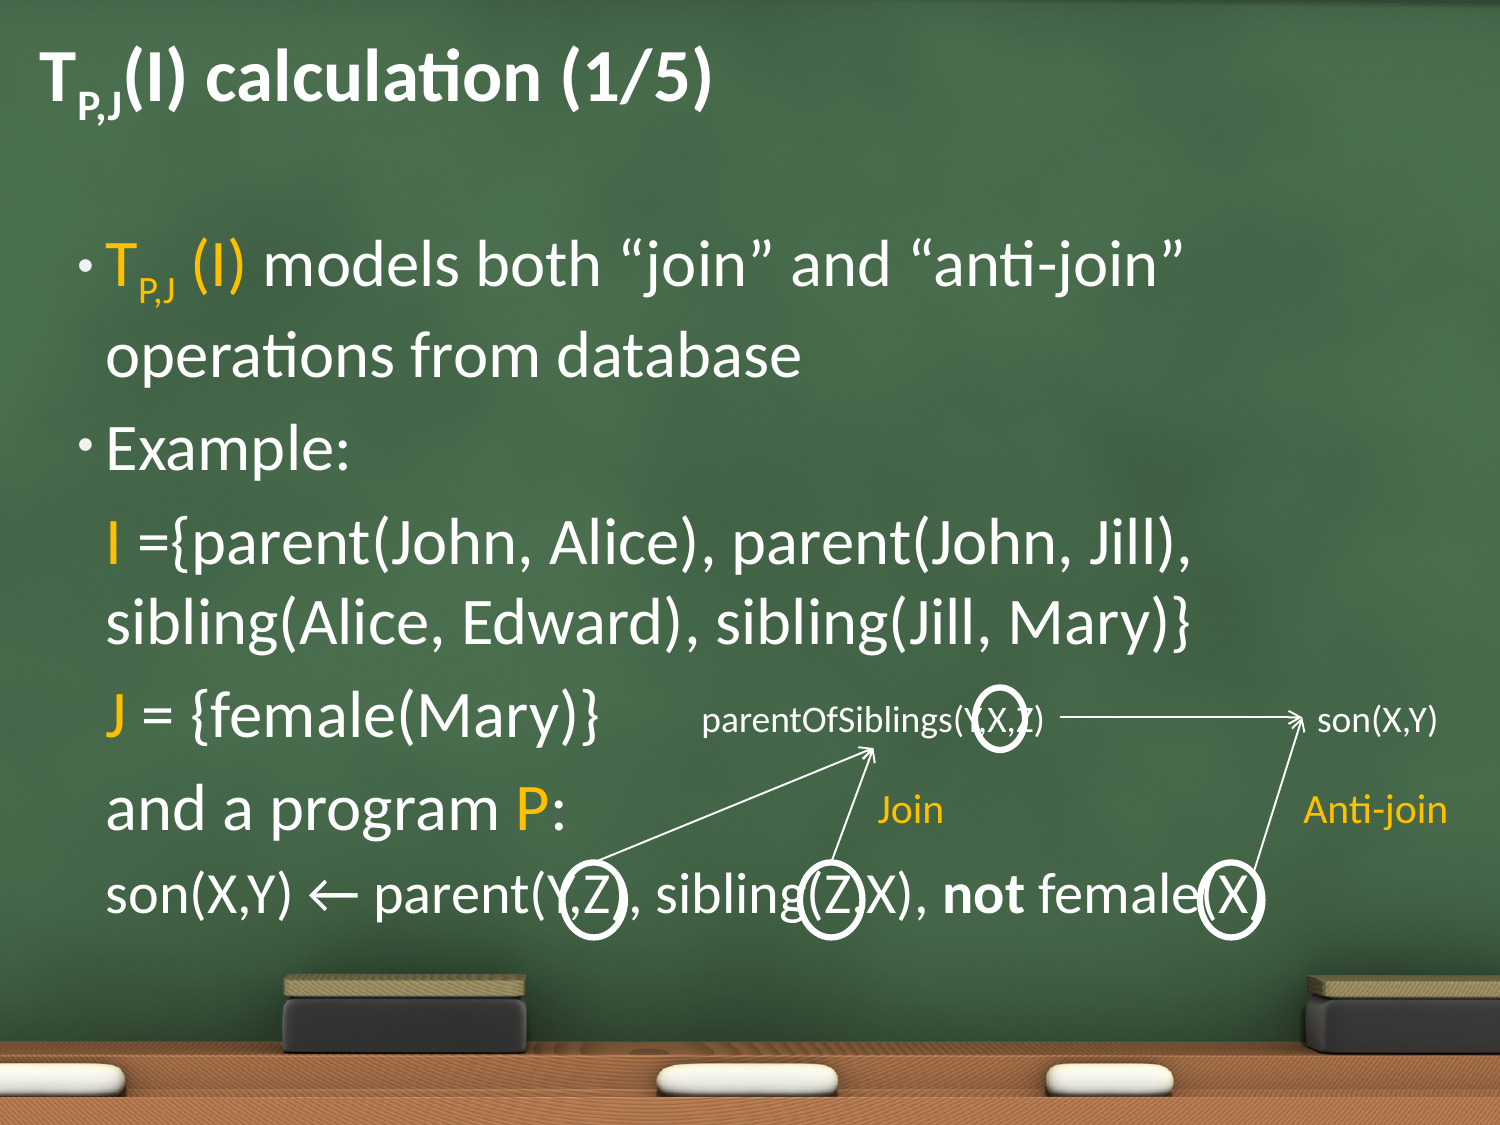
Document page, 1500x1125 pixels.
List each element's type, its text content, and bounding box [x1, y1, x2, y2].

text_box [974, 687, 1466, 938]
text_box TP,J (I) models both “join” and “anti-join” operations from database Example: I ={parent(John, Alice), parent(John, Jill), sibling(Alice, Edward), sibling(Jill, Mary)} J = {female(Mary)} and a program P: son(X,Y) ← parent(Y,Z), sibling(Z,X), not female(X) [62, 212, 1438, 913]
title TP,J(I) calculation (1/5) [24, 24, 1375, 130]
picture [0, 0, 1500, 1125]
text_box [562, 687, 967, 938]
